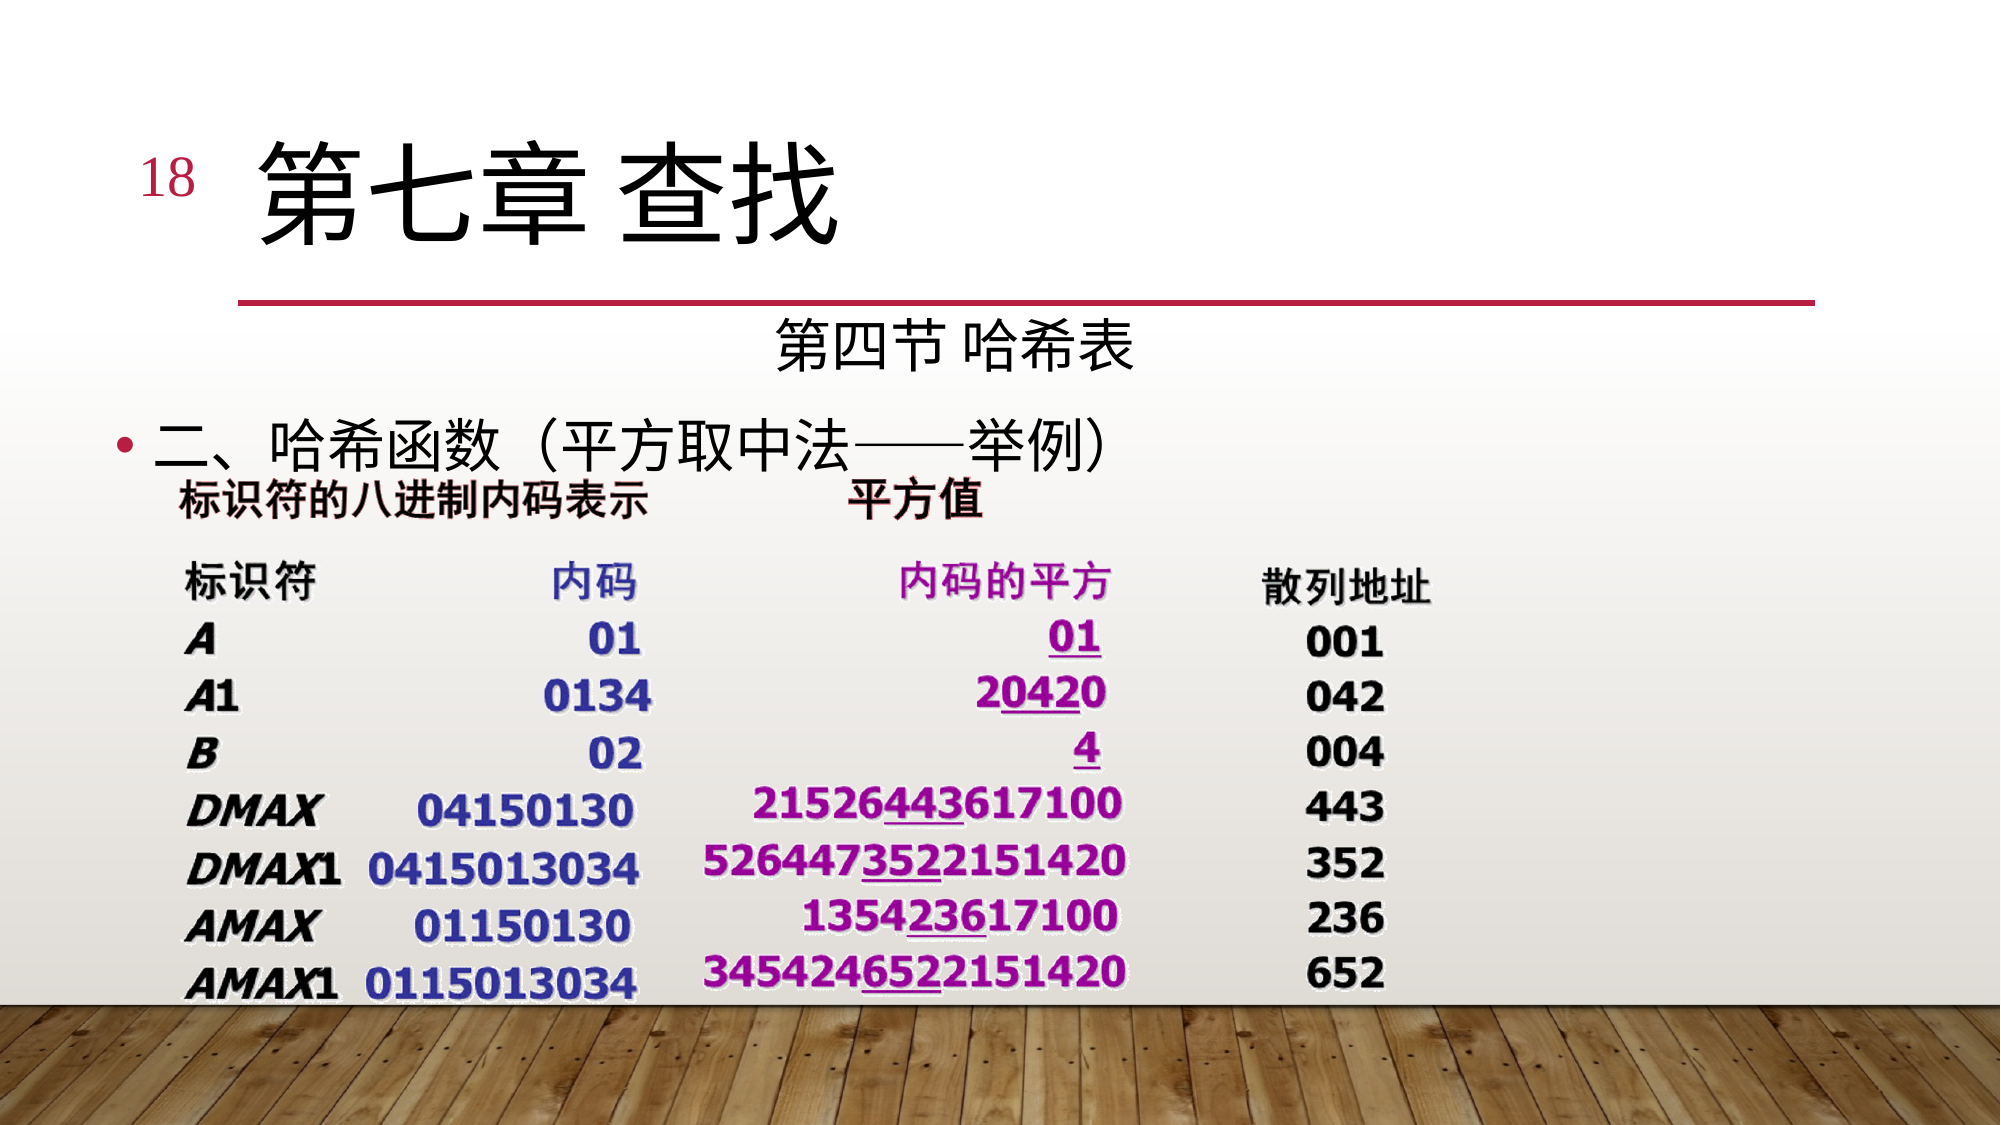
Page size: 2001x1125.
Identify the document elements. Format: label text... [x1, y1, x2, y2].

picture [177, 549, 669, 1008]
picture [1261, 561, 1434, 998]
title 第七章 查找 [238, 131, 1814, 305]
list 二、哈希函数（平方取中法——举例） [100, 387, 2000, 1088]
slide_number 18 [78, 131, 212, 214]
picture [0, 1005, 2000, 1125]
text_box 第四节 哈希表 [758, 301, 1666, 387]
picture [682, 549, 1147, 997]
picture [845, 465, 984, 527]
picture [177, 477, 649, 524]
